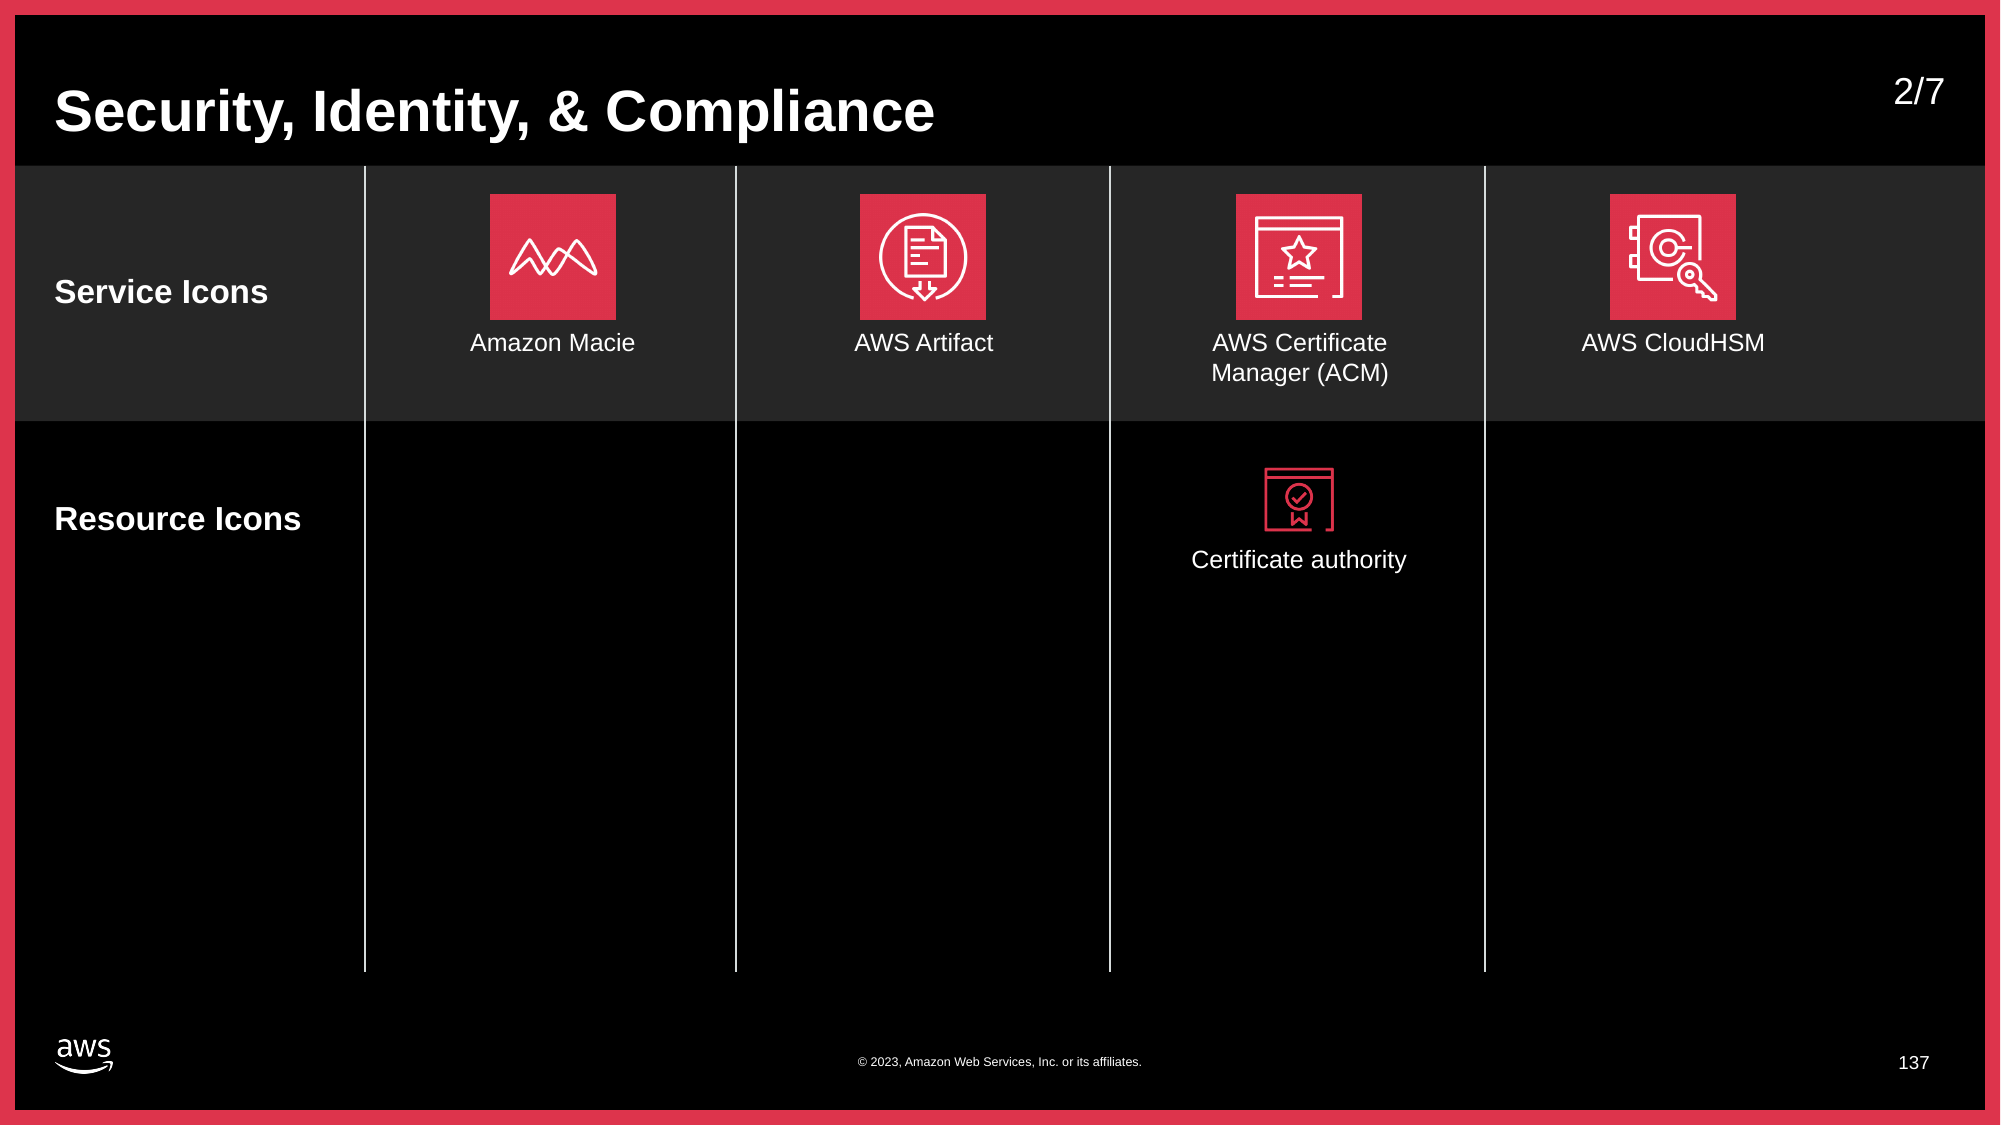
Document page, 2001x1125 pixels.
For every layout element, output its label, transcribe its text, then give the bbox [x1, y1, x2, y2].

text_box Certificate authority [1175, 536, 1424, 582]
text_box AWS Certificate Manager (ACM) [1113, 319, 1484, 394]
text_box Amazon Macie [369, 319, 735, 364]
picture [1261, 461, 1337, 537]
picture [860, 194, 986, 320]
footer © 2023, Amazon Web Services, Inc. or its affiliates. [662, 1031, 1338, 1092]
list 2/7 [1693, 59, 1961, 166]
picture [55, 1039, 113, 1074]
title Security, Identity, & Compliance [39, 59, 1457, 166]
picture [490, 194, 616, 320]
slide_number 137 [1494, 1031, 1945, 1092]
text_box AWS CloudHSM [1493, 319, 1855, 364]
text_box AWS Artifact [736, 319, 1109, 364]
picture [1236, 194, 1362, 320]
picture [1610, 194, 1736, 320]
